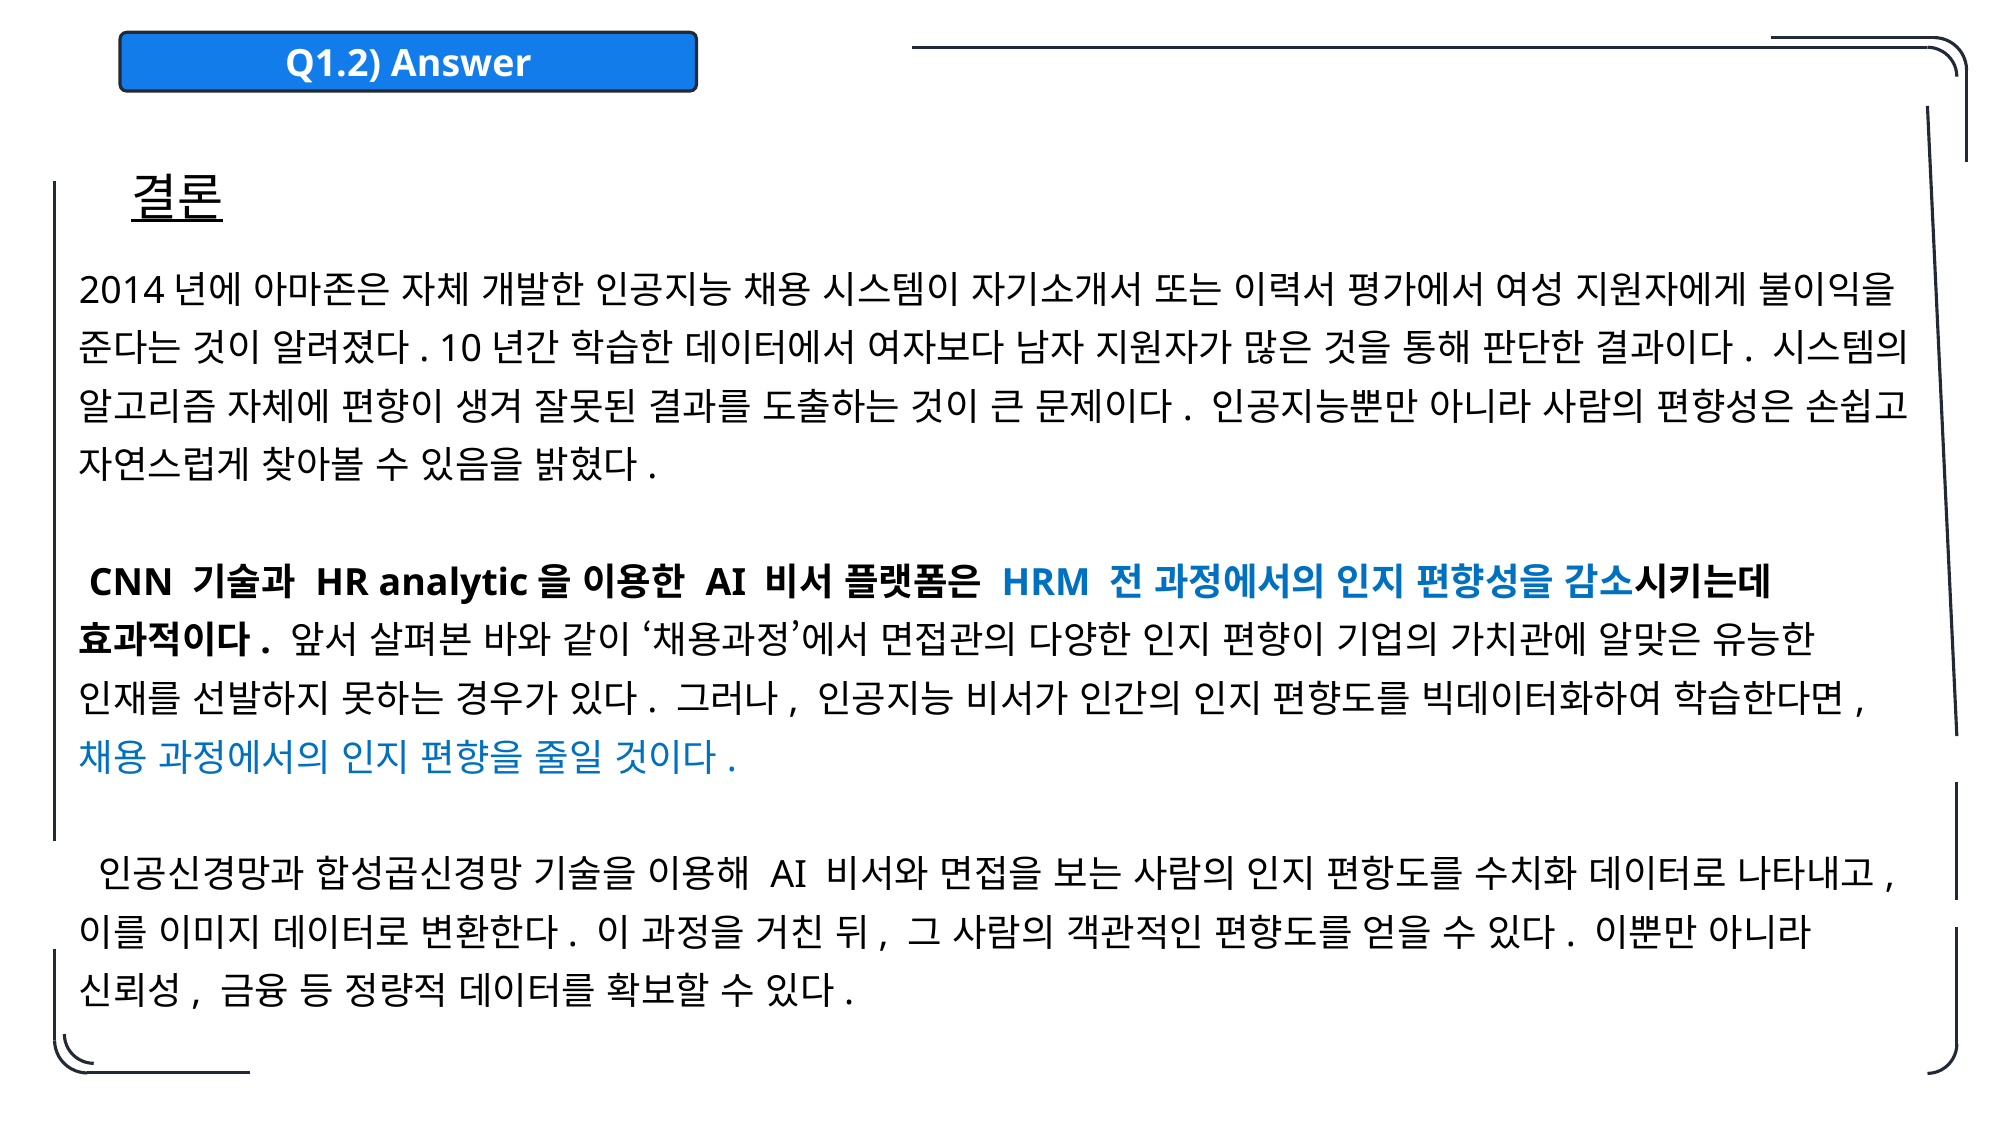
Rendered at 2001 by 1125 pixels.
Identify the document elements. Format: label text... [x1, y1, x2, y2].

text_box Q1.2) Answer [120, 32, 697, 37]
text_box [54, 37, 1967, 1074]
